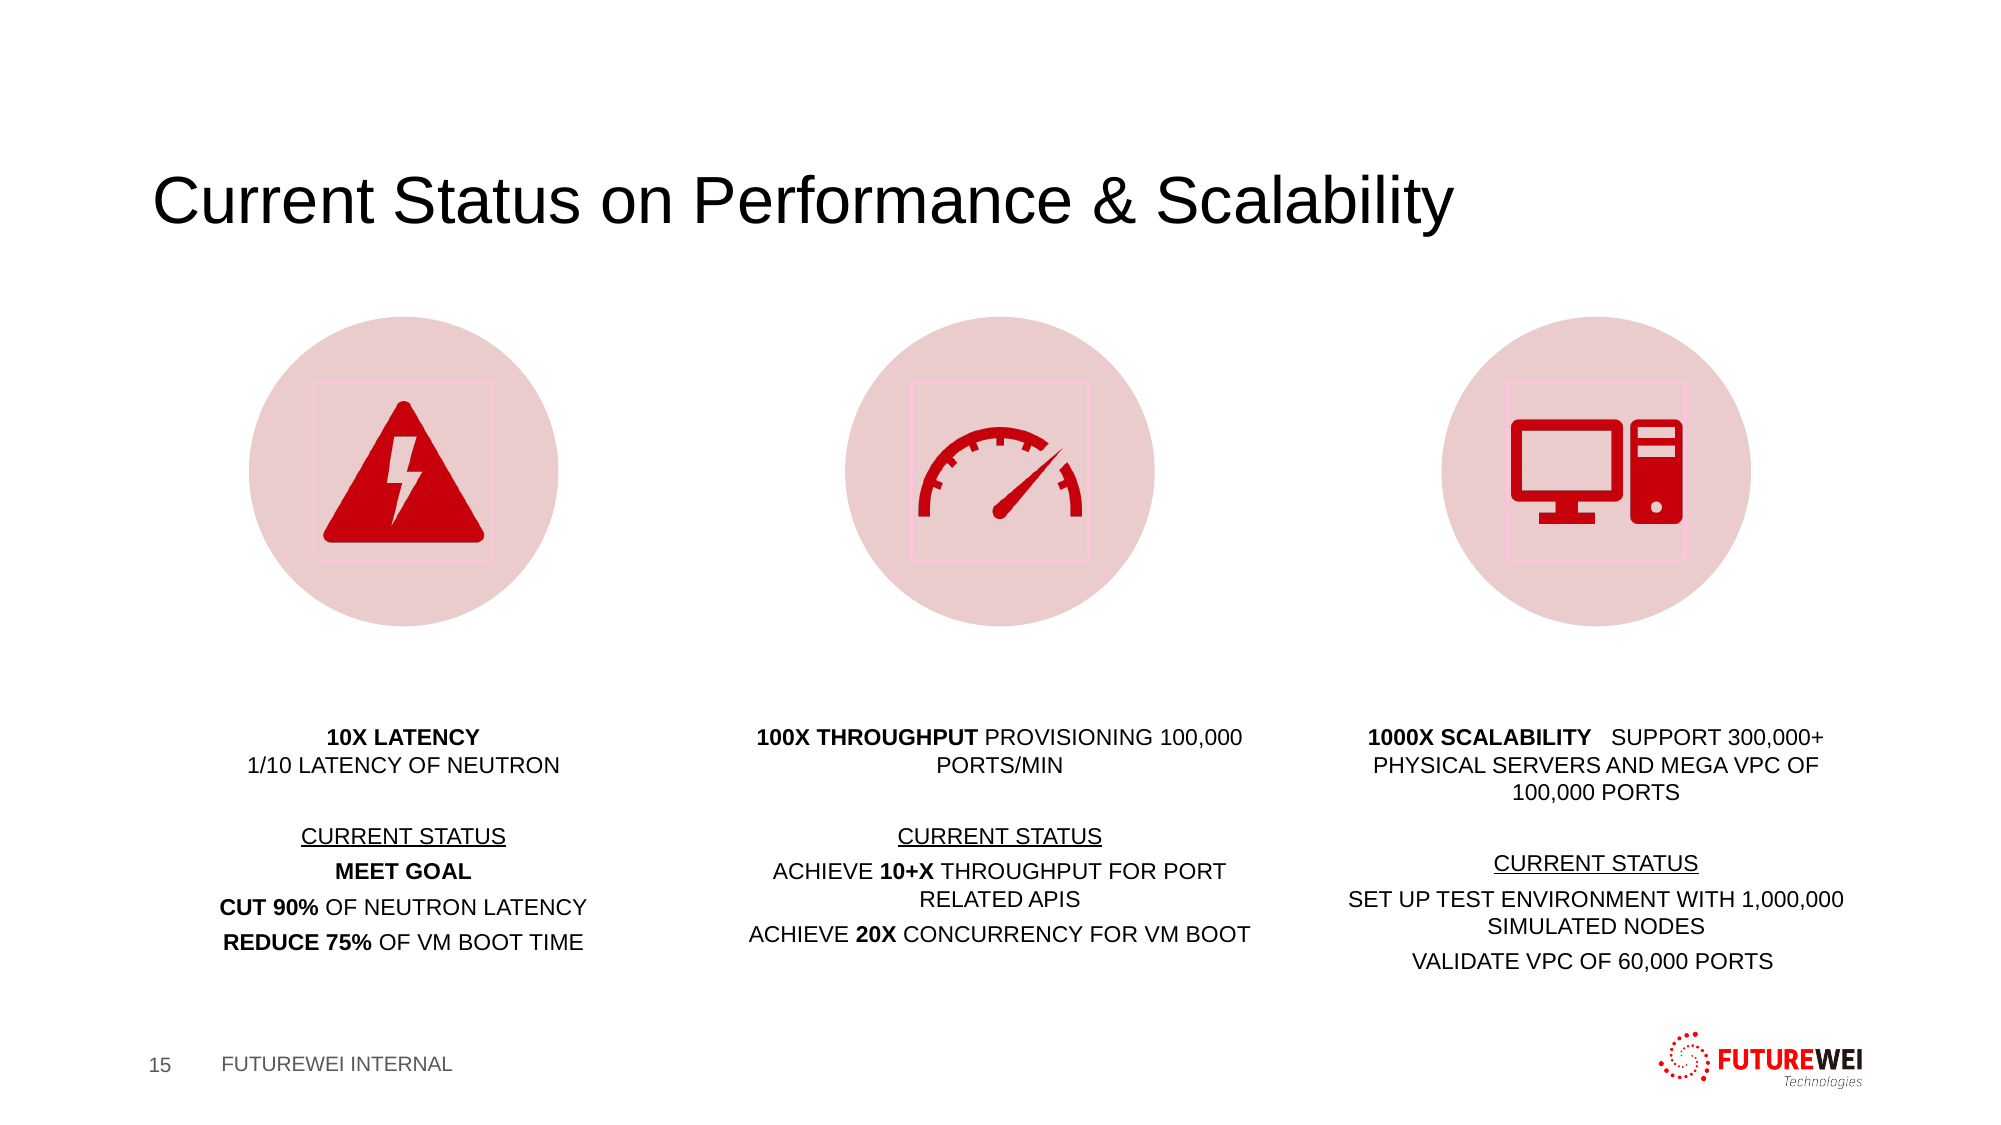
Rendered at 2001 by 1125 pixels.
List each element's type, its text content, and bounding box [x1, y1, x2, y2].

slide_number 15 [117, 1039, 203, 1089]
picture [1638, 1011, 1882, 1102]
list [137, 299, 1863, 1014]
title Current Status on Performance & Scalability [137, 59, 1863, 246]
footer FUTUREWEI INTERNAL [206, 1039, 882, 1088]
